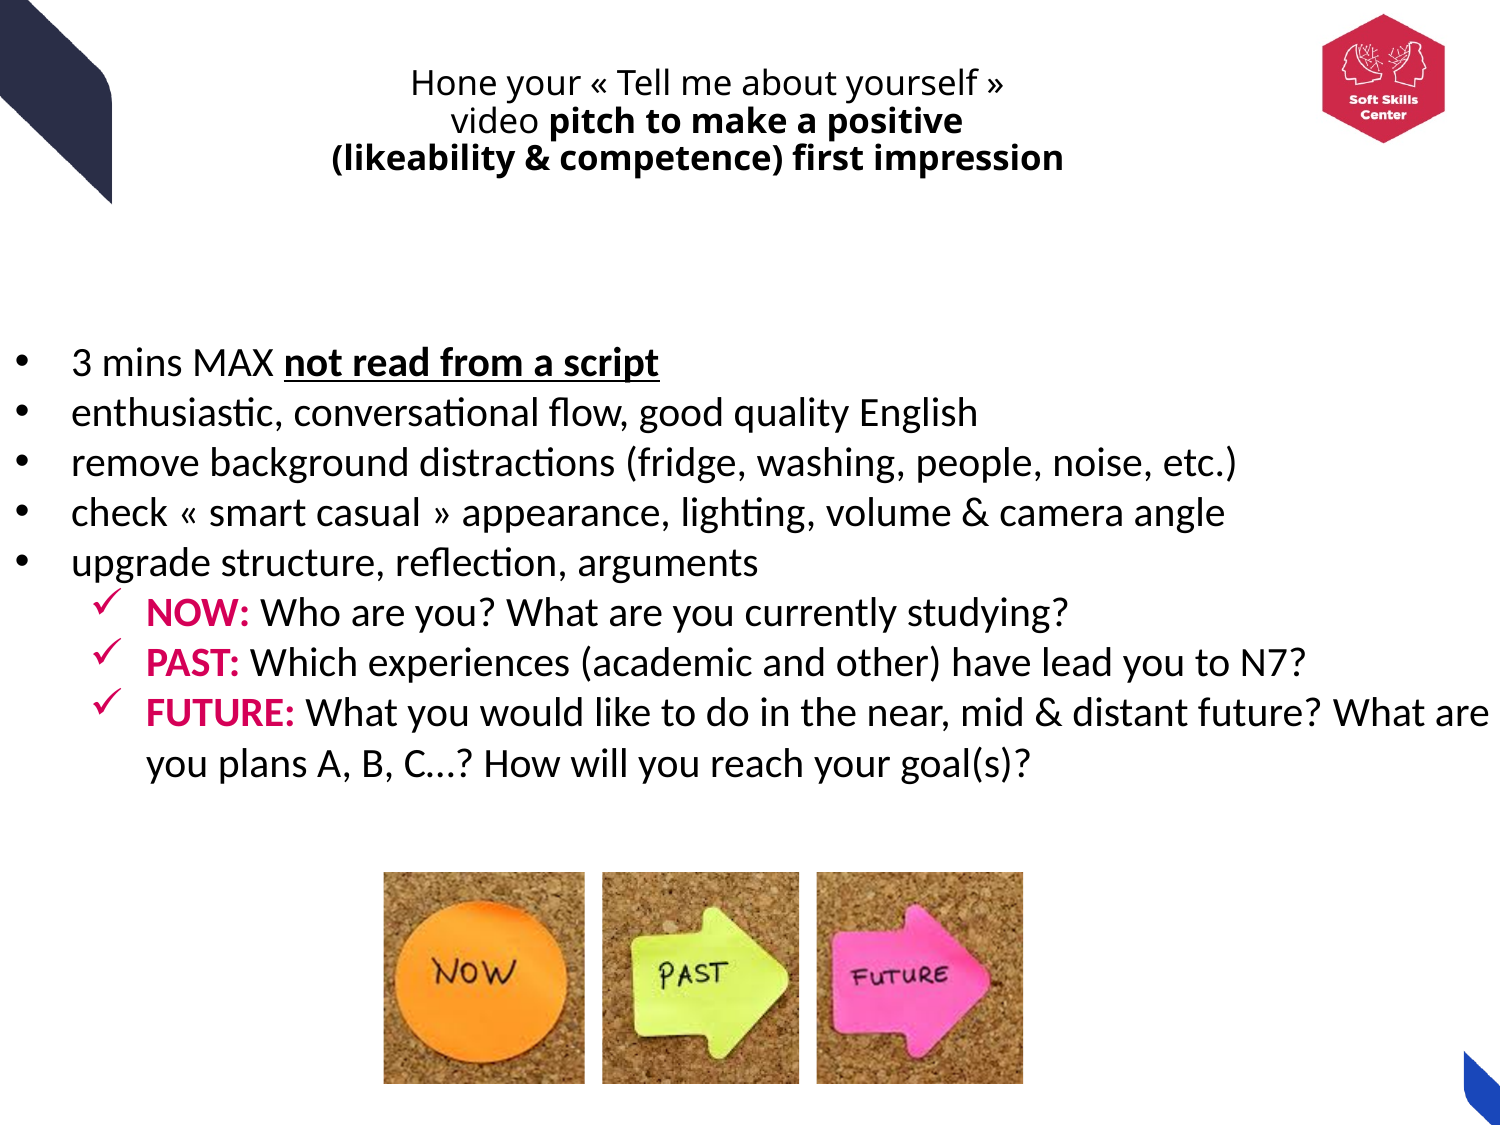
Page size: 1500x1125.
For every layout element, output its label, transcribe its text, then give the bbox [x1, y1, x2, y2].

title Hone your « Tell me about yourself » video pitch to make a positive (likeability & competence) first impression [64, 17, 1359, 235]
picture [0, 0, 135, 219]
picture [1305, 2, 1464, 156]
text_box 3 mins MAX not read from a script enthusiastic, conversational flow, good quality English remove background distractions (fridge, washing, people, noise, etc.) check « smart casual » appearance, lighting, volume & camera angle upgrade structure, reflection, arguments NOW: Who are you? What are you currently studying? PAST: Which experiences (academic and other) have lead you to N7? FUTURE: What you would like to do in the near, mid & distant future? What are you plans A, B, C…? How will you reach your goal(s)? [0, 327, 1500, 793]
picture [816, 872, 1024, 1084]
picture [1463, 1040, 1500, 1125]
picture [602, 872, 800, 1084]
picture [383, 872, 585, 1084]
